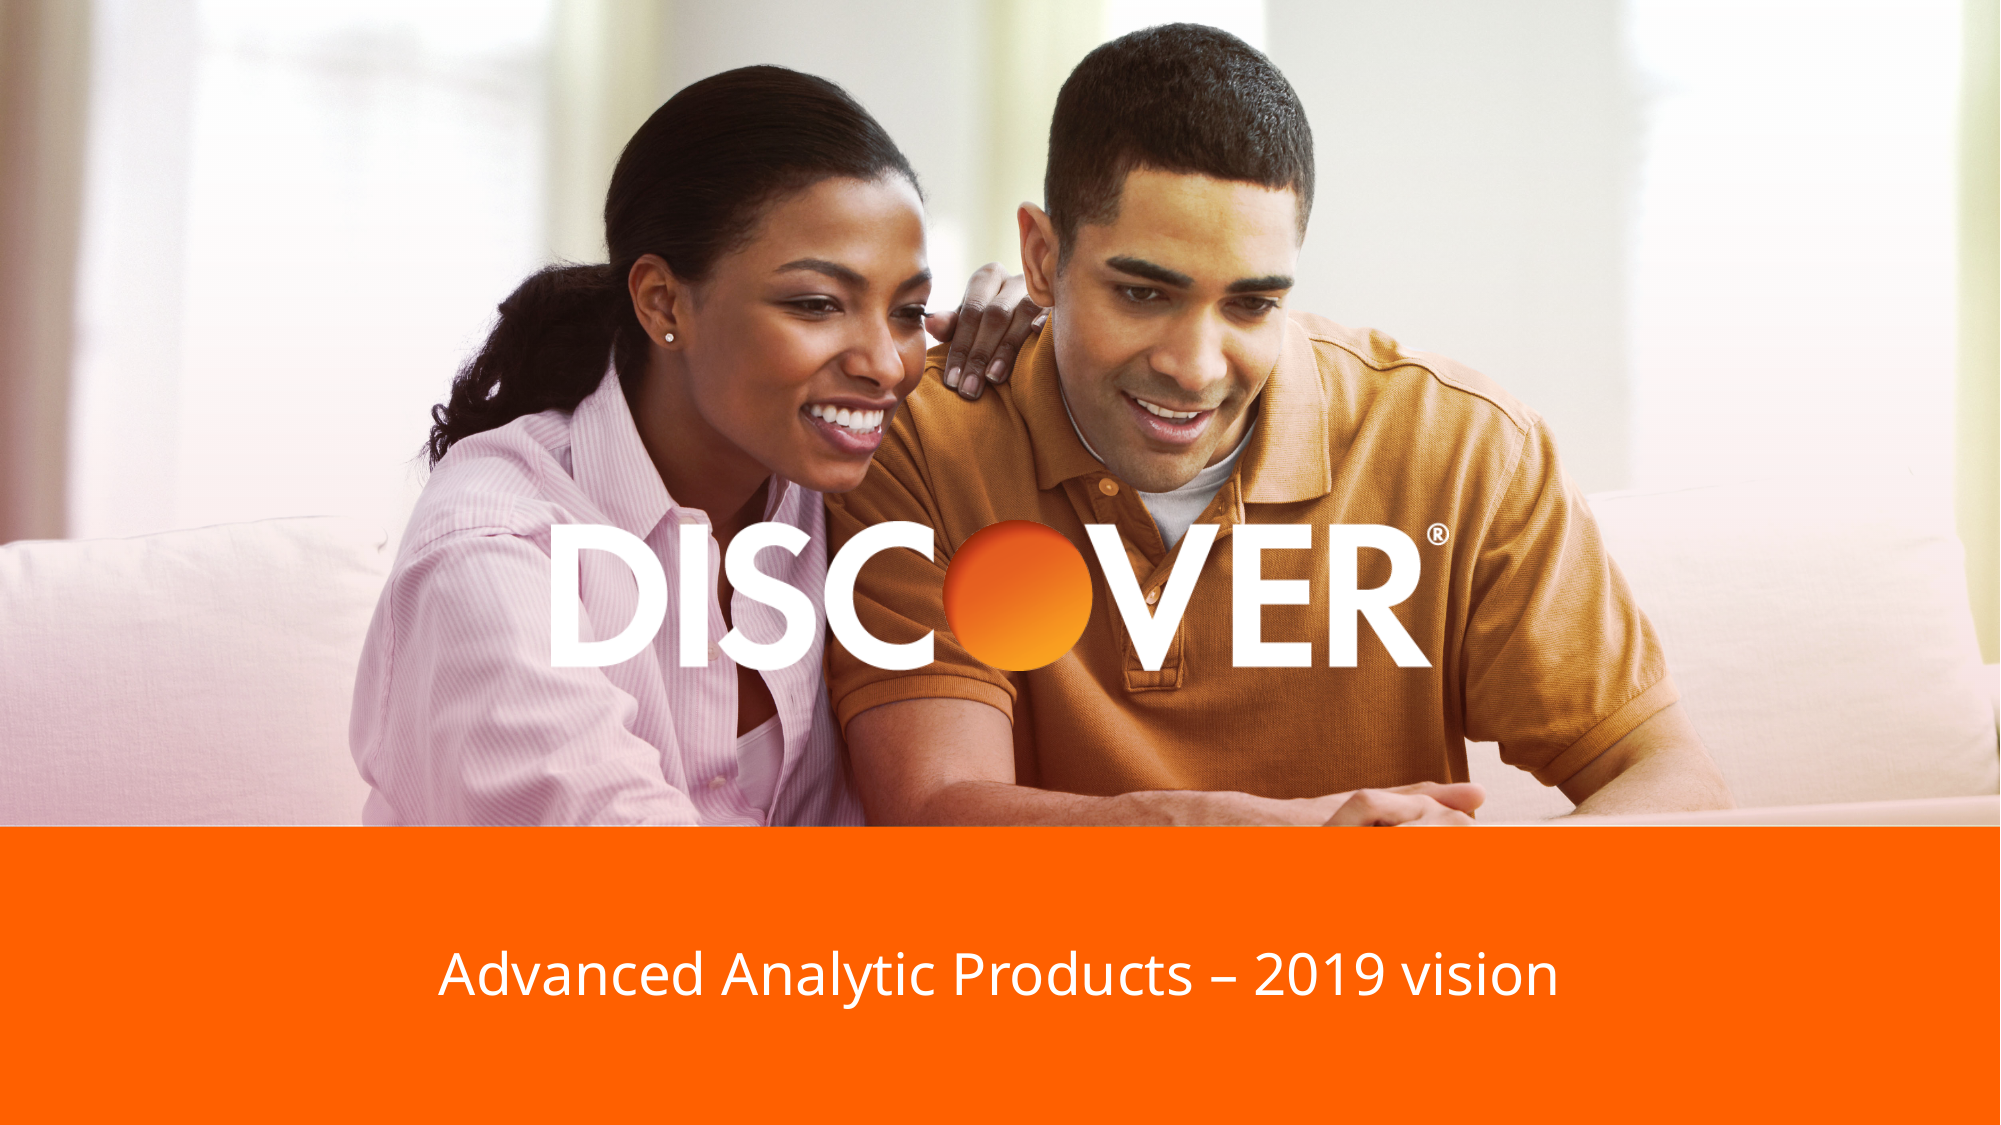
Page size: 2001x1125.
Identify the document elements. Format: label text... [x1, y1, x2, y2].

subtitle Advanced Analytic Products – 2019 vision [0, 826, 2000, 1125]
picture [551, 520, 1449, 671]
picture [0, 0, 2000, 497]
